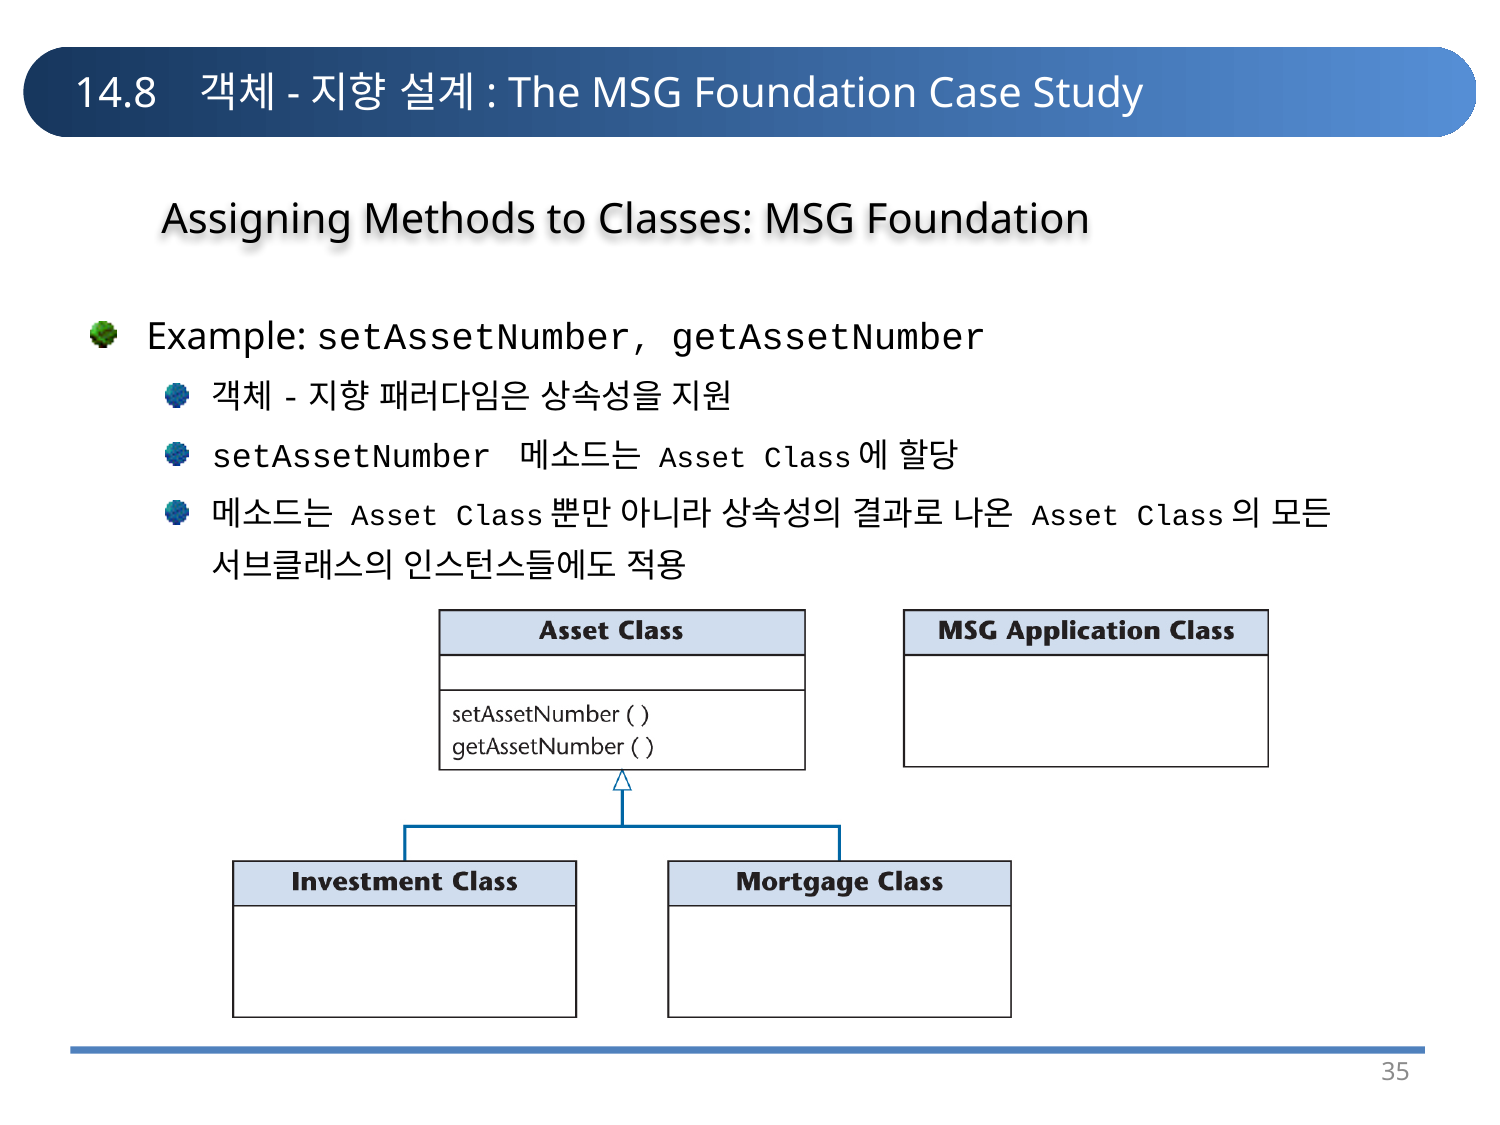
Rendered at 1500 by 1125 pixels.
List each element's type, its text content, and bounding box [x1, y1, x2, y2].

picture [165, 383, 189, 408]
list Assigning Methods to Classes: MSG Foundation [60, 180, 1192, 255]
picture [231, 609, 1269, 1018]
title 14.8 객체-지향 설계: The MSG Foundation Case Study [59, 56, 1410, 126]
picture [90, 321, 117, 348]
list Example: setAssetNumber, getAssetNumber 객체-지향 패러다임은 상속성을 지원 setAssetNumber 메소드는 Asset Class에 할당 메소드는 Asset Class뿐만 아니라 상속성의 결과로 나온 Asset Class의 모든 서브클래스의 인스턴스들에도 적용 [75, 290, 1471, 1005]
picture [165, 442, 189, 466]
slide_number 35 [1074, 1042, 1425, 1103]
picture [165, 500, 189, 525]
